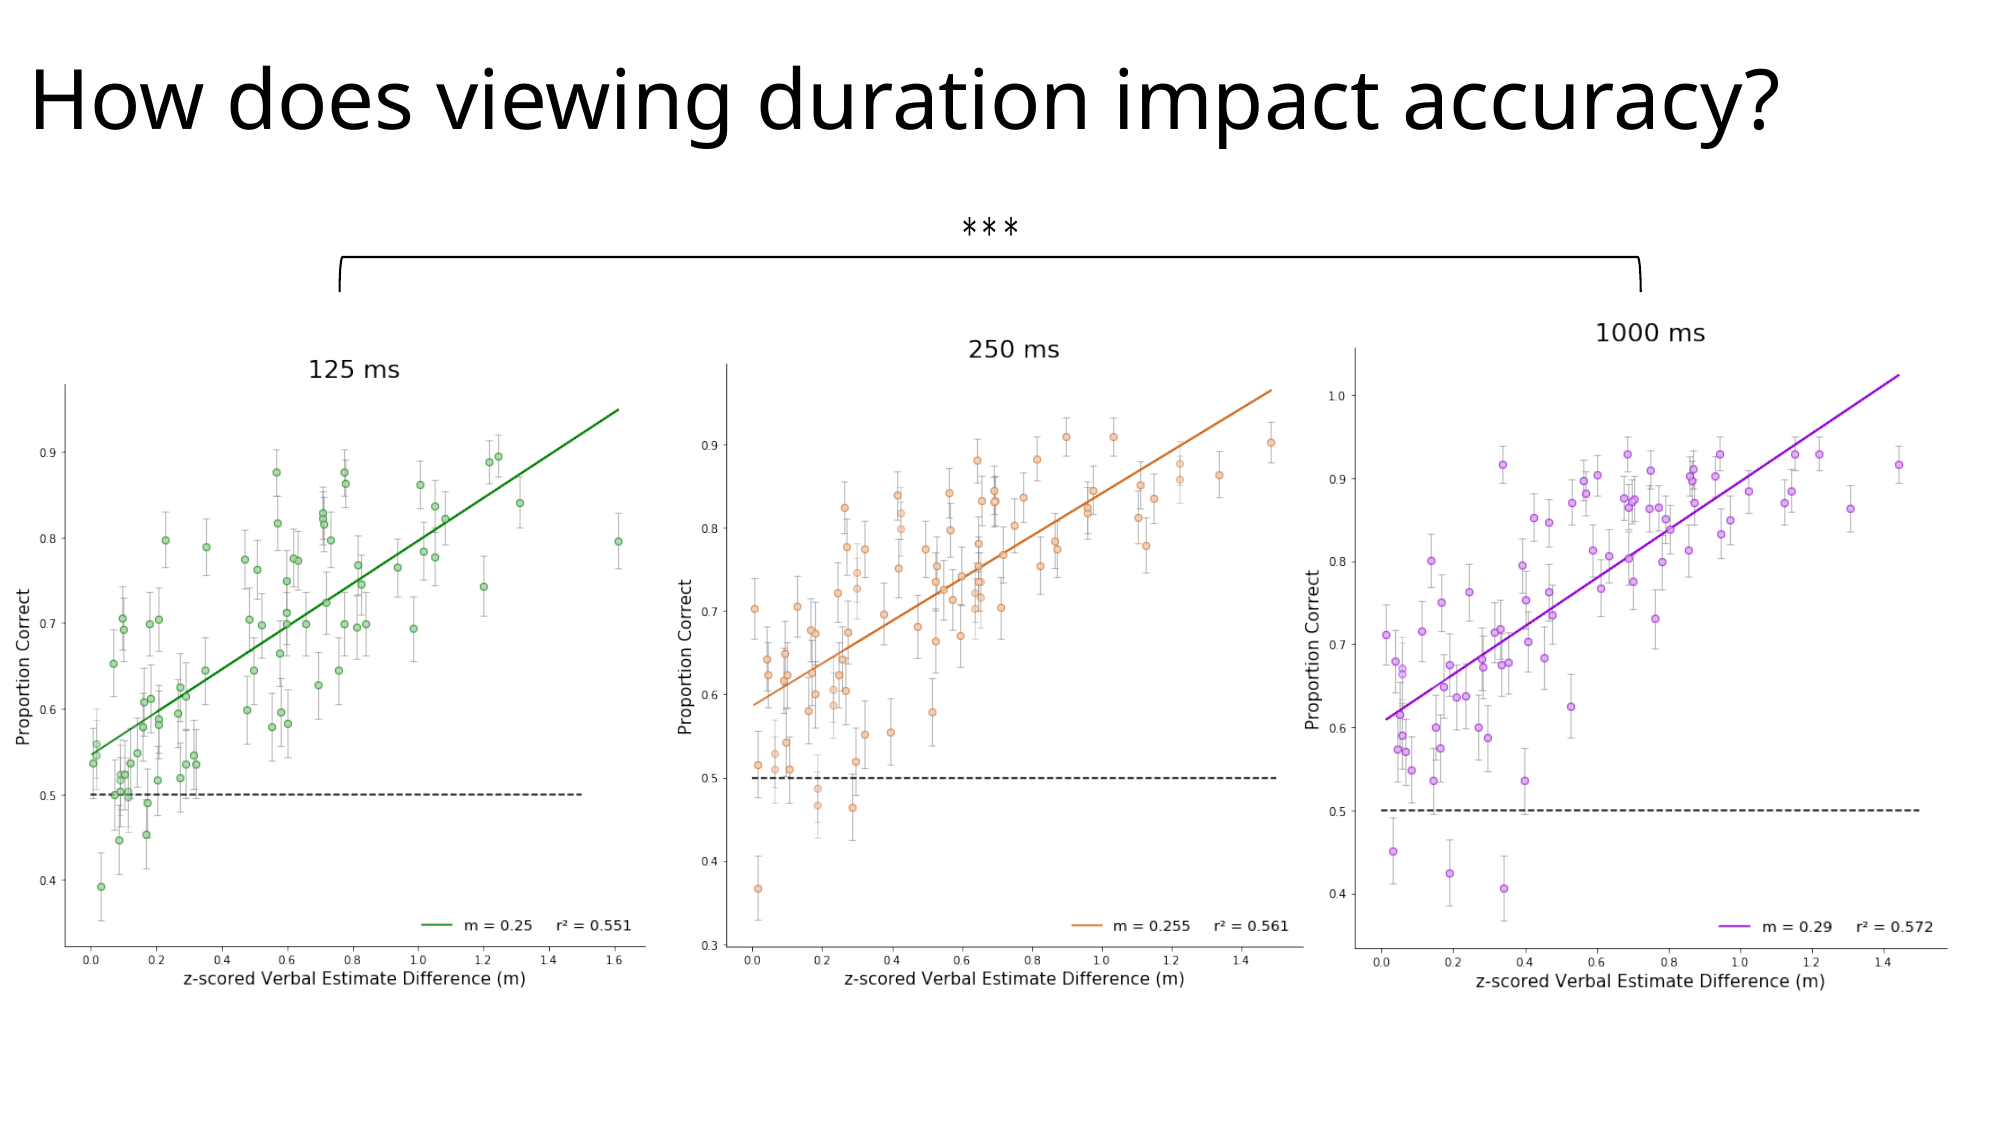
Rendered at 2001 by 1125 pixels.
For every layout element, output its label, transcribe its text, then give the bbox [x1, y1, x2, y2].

text_box [339, 256, 1642, 293]
picture [9, 352, 652, 995]
picture [671, 315, 1954, 998]
title How does viewing duration impact accuracy? [13, 35, 1987, 170]
